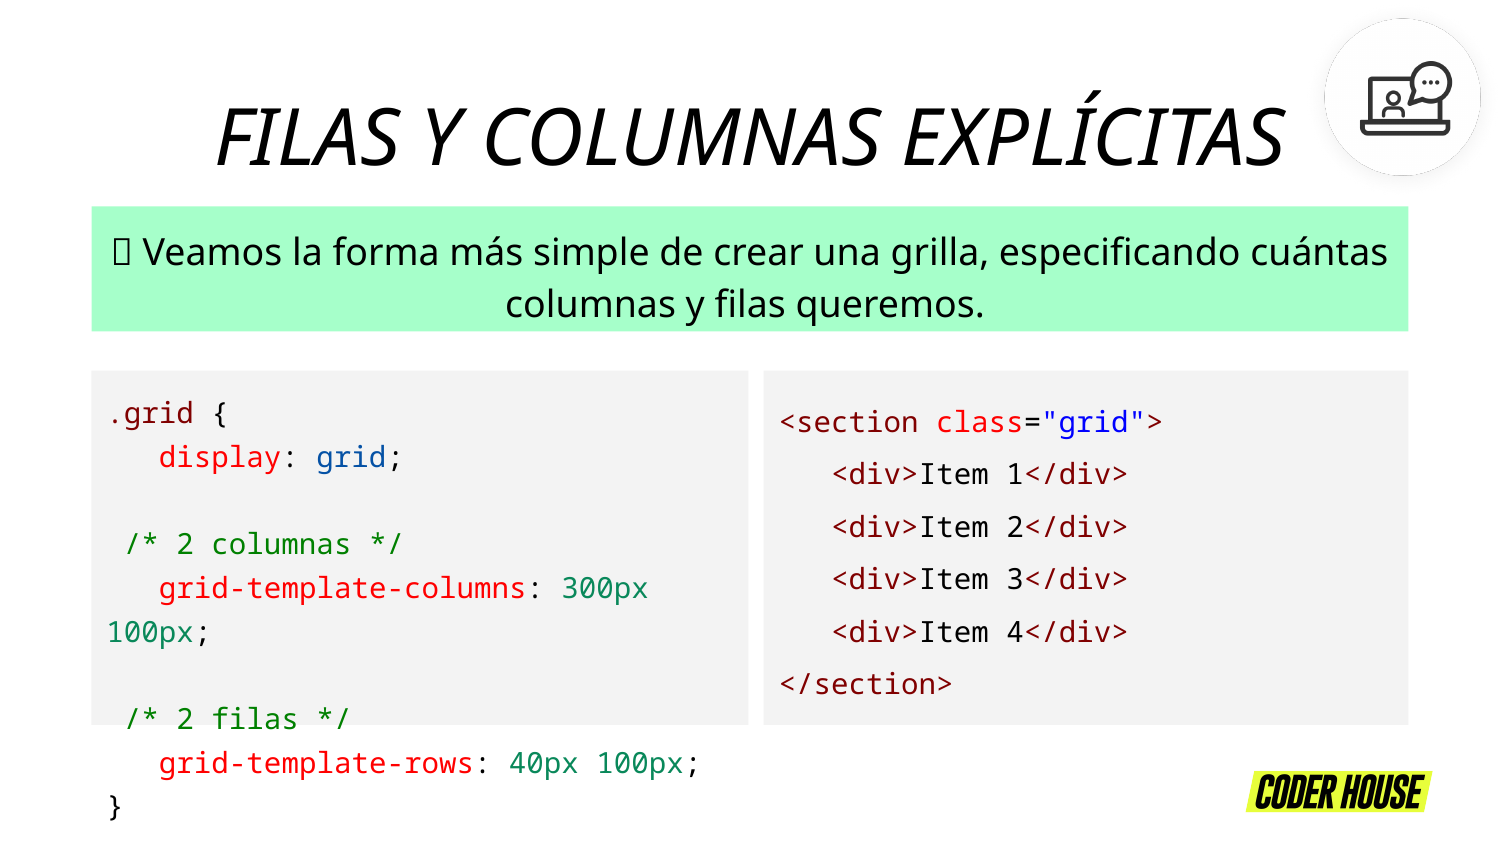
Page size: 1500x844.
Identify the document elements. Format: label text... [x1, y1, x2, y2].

text_box <section class="grid"> <div>Item 1</div> <div>Item 2</div> <div>Item 3</div> <div>Item 4</div> </section> [763, 370, 1409, 725]
picture [1241, 764, 1437, 819]
picture [1305, 0, 1500, 195]
text_box 👀 Veamos la forma más simple de crear una grilla, especificando cuántas columnas y filas queremos. [91, 206, 1409, 332]
text_box .grid { display: grid; /* 2 columnas */ grid-template-columns: 300px 100px; /* 2 filas */ grid-template-rows: 40px 100px; } [91, 370, 749, 725]
text_box FILAS Y COLUMNAS EXPLÍCITAS [105, 56, 1299, 172]
